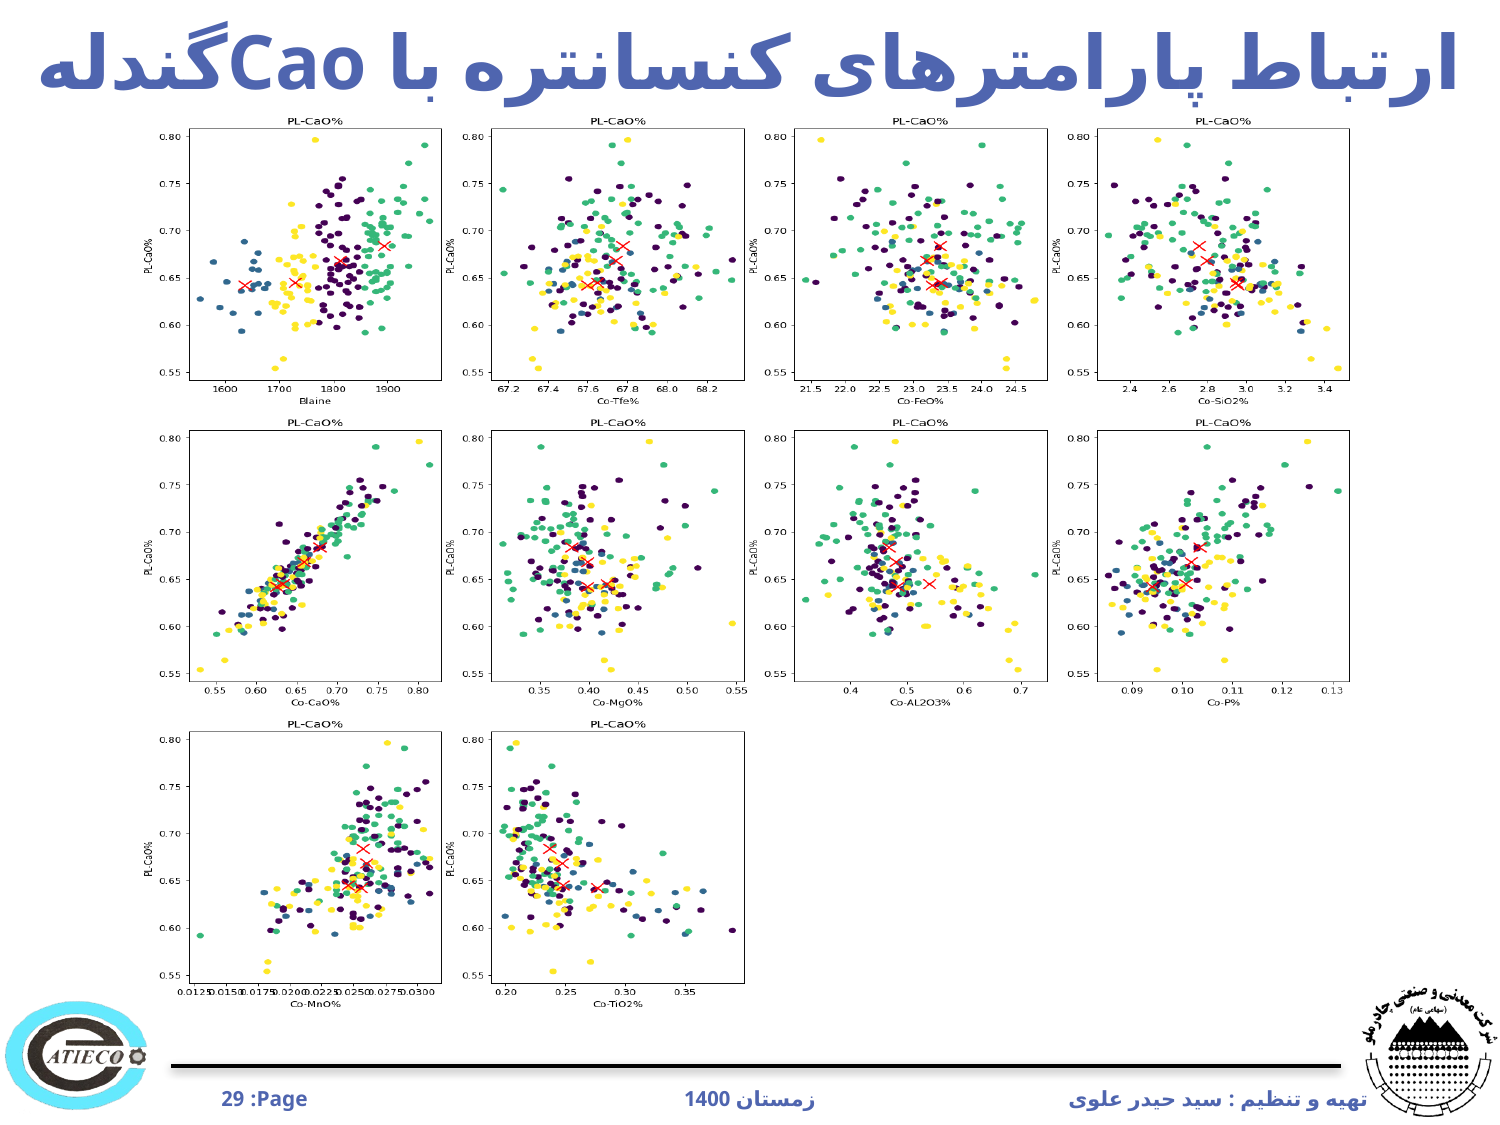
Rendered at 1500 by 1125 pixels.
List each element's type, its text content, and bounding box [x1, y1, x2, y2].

picture [0, 110, 1500, 1125]
text_box تهیه و تنظیم : سید حیدر علوی [1053, 1078, 1348, 1119]
text_box Page: 29 [164, 1078, 365, 1121]
text_box ارتباط پارامترهای کنسانتره با Caoگندله [22, 7, 1478, 112]
text_box زمستان 1400 [669, 1078, 831, 1119]
